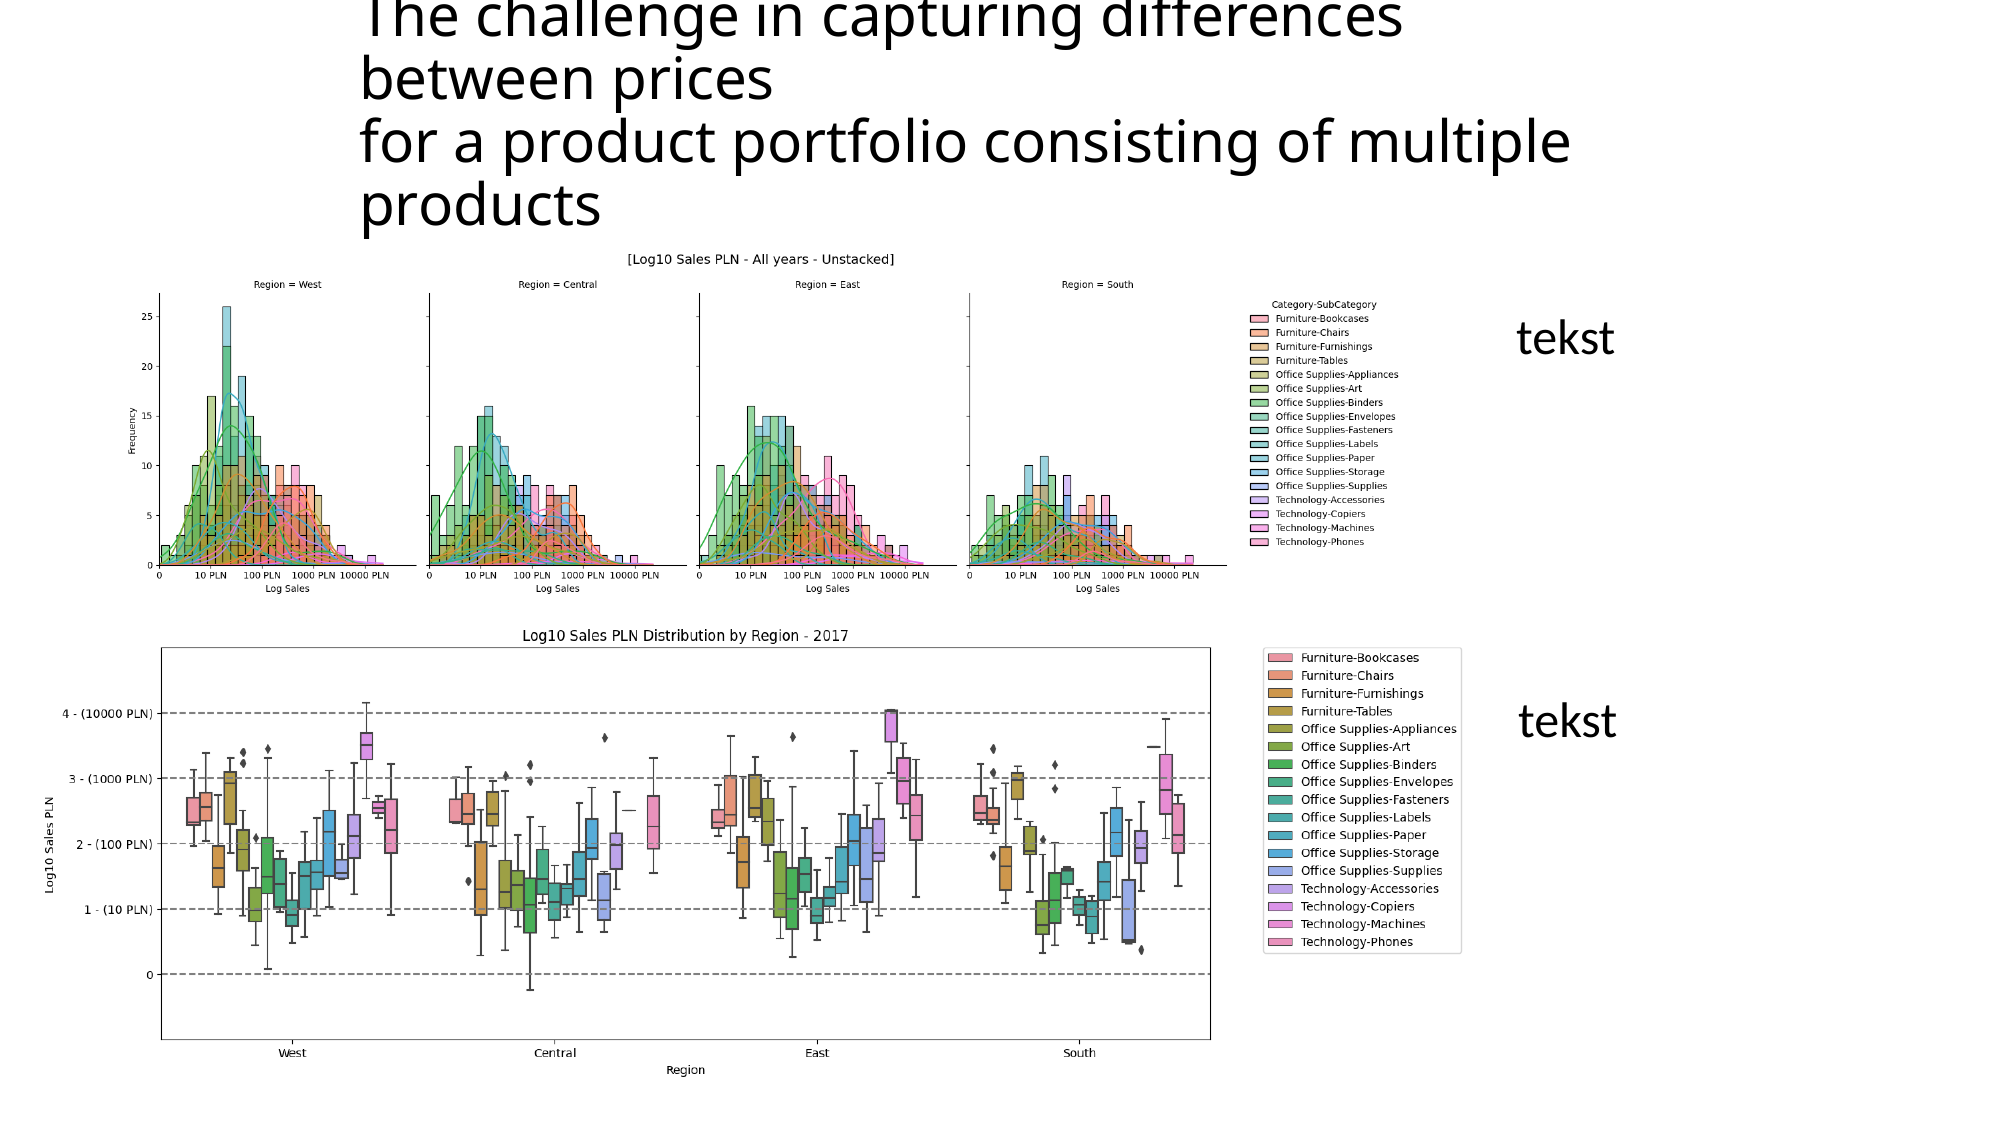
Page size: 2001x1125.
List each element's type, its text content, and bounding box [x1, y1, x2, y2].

list tekst [1501, 238, 1989, 374]
title The challenge in capturing differences between prices for a product portfolio consisting of multiple products [344, 14, 1656, 211]
picture [36, 620, 1470, 1084]
picture [121, 247, 1406, 600]
text_box tekst [1503, 620, 1989, 756]
